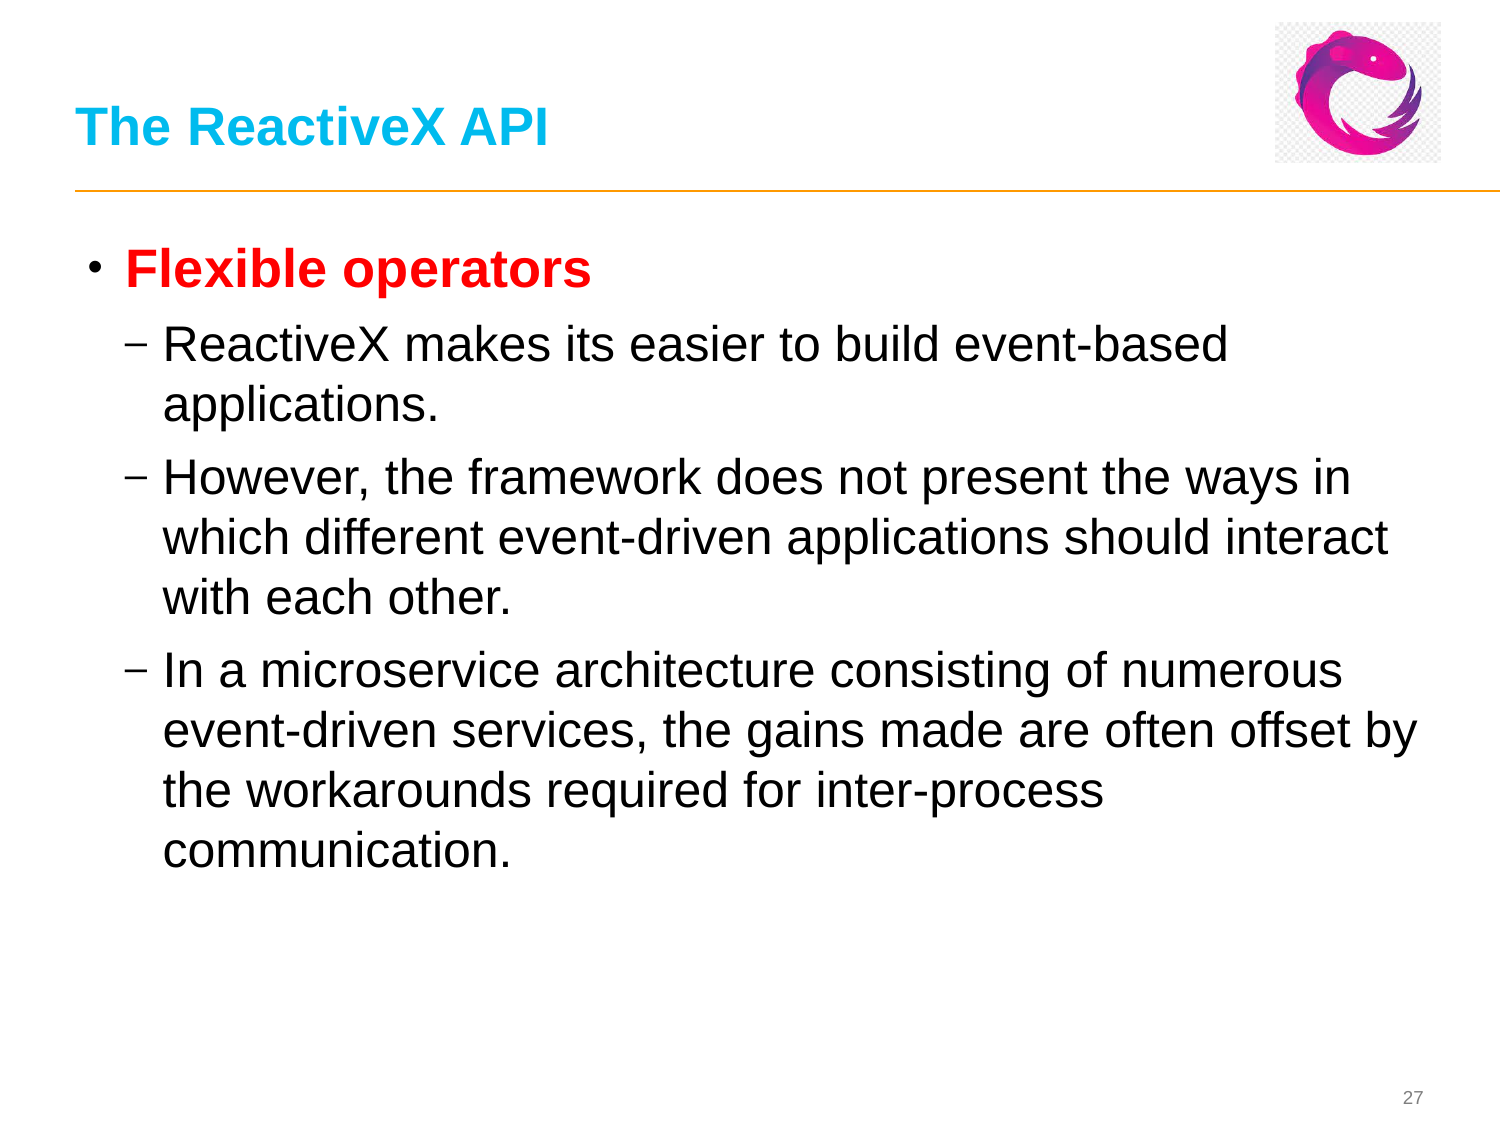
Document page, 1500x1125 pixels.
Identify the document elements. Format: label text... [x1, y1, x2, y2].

title The ReactiveX API [75, 27, 1422, 157]
picture [1275, 22, 1441, 163]
list Flexible operators ReactiveX makes its easier to build event-based applications. However, the framework does not present the ways in which different event-driven applications should interact with each other. In a microservice architecture consisting of numerous event-driven services, the gains made are often offset by the workarounds required for inter-process communication. [87, 233, 1438, 1025]
